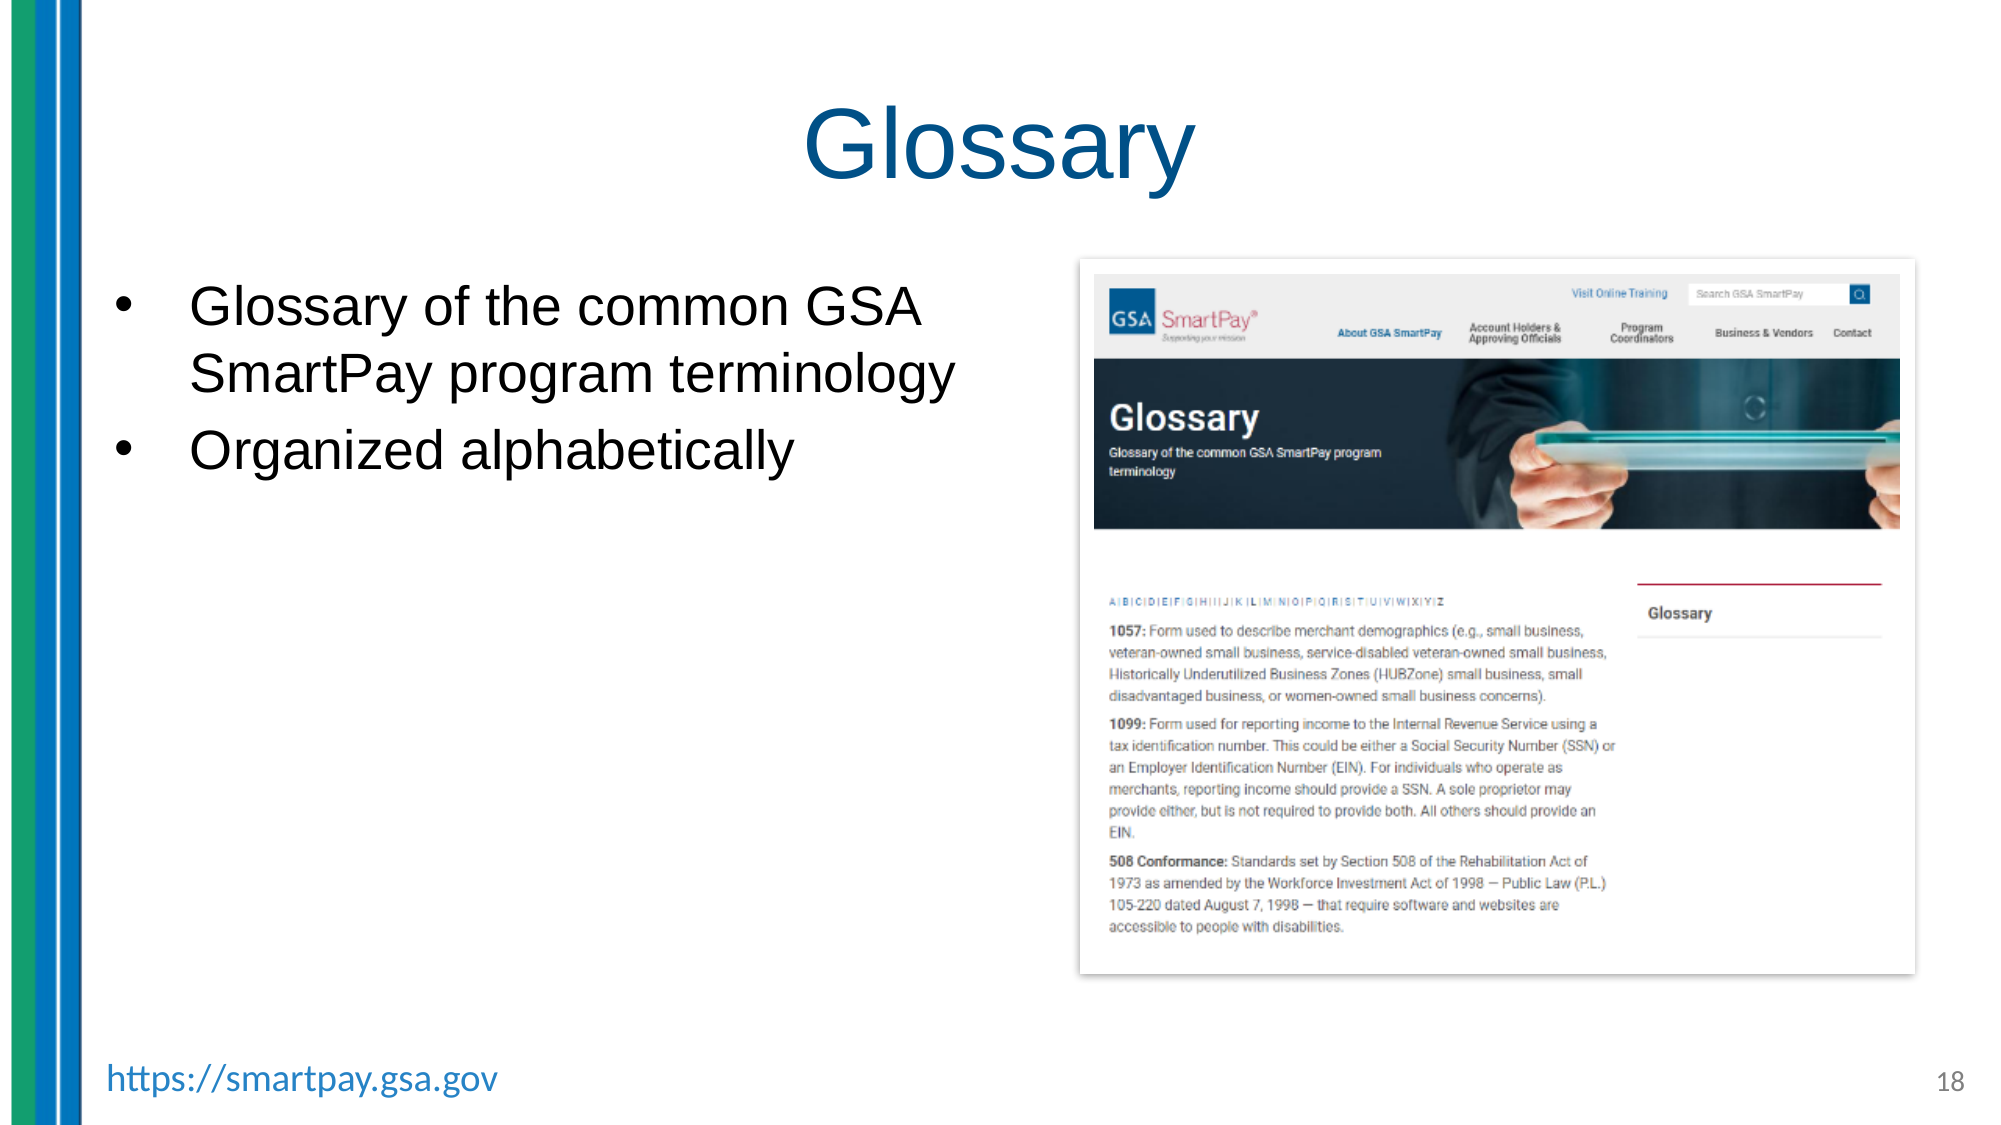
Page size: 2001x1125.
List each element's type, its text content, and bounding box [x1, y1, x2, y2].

list Glossary of the common GSA SmartPay program terminology Organized alphabetically [99, 262, 1000, 855]
footer https://smartpay.gsa.gov [85, 1042, 720, 1103]
picture [38, 0, 2000, 1125]
title Glossary [99, 45, 1900, 233]
picture [0, 0, 35, 1125]
